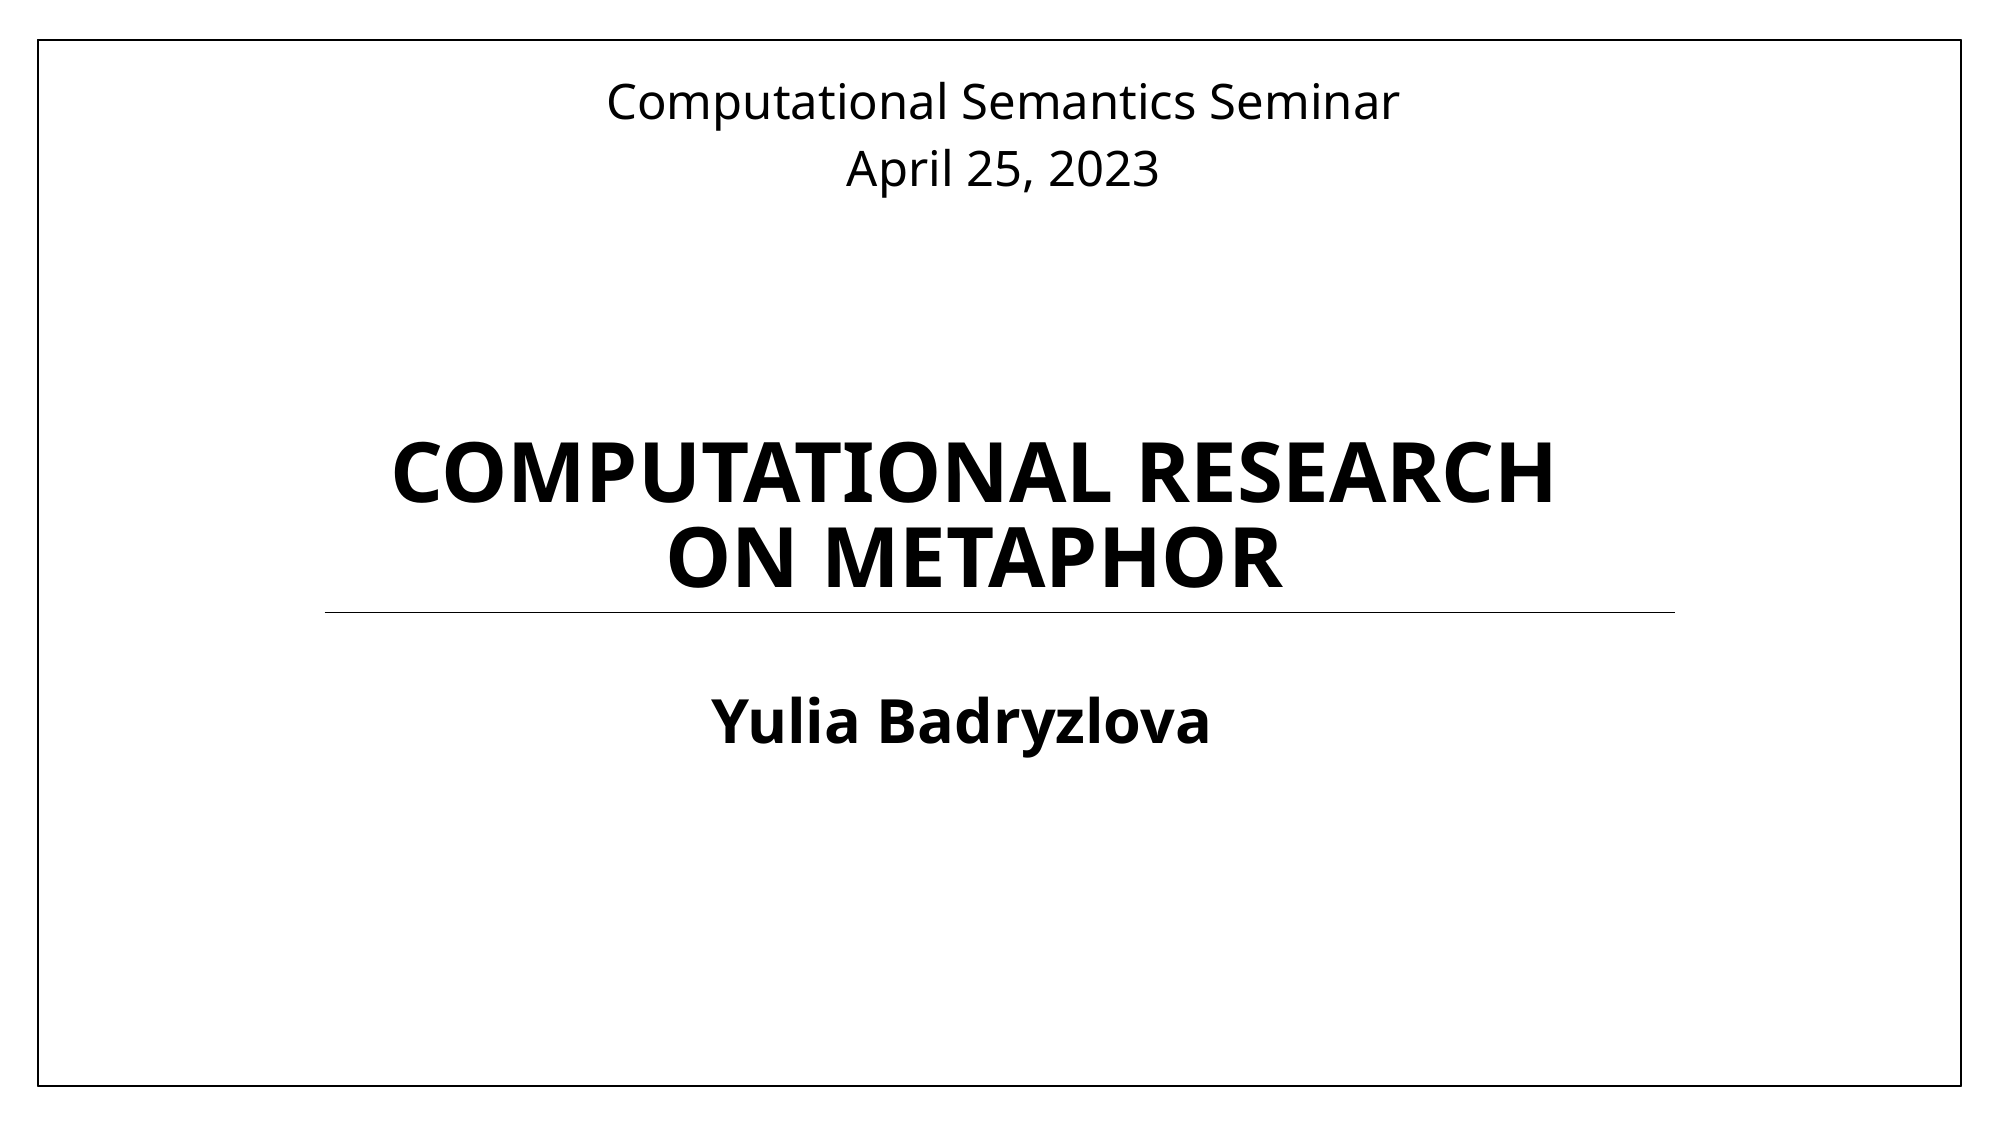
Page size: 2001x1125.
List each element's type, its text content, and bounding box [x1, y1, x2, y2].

text_box Computational Semantics Seminar April 25, 2023 [307, 69, 1700, 207]
subtitle Yulia Badryzlova [518, 683, 1406, 766]
title COMPUTATIONAL research on METAPHOR [364, 420, 1585, 613]
